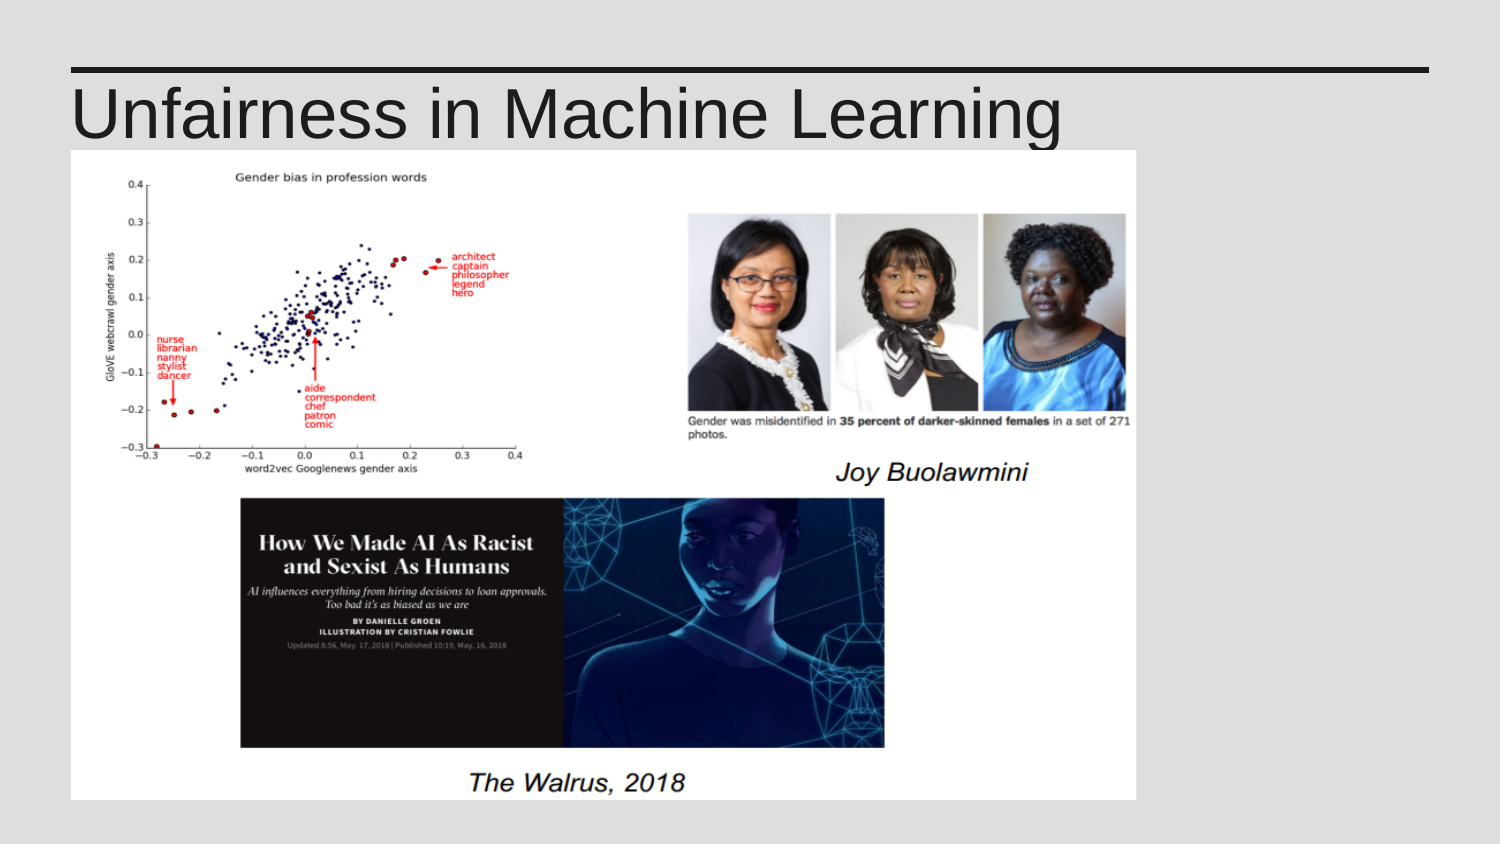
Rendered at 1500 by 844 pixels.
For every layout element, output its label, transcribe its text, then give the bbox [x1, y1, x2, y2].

list Unfairness in Machine Learning [70, 67, 1430, 183]
picture [70, 150, 1137, 800]
